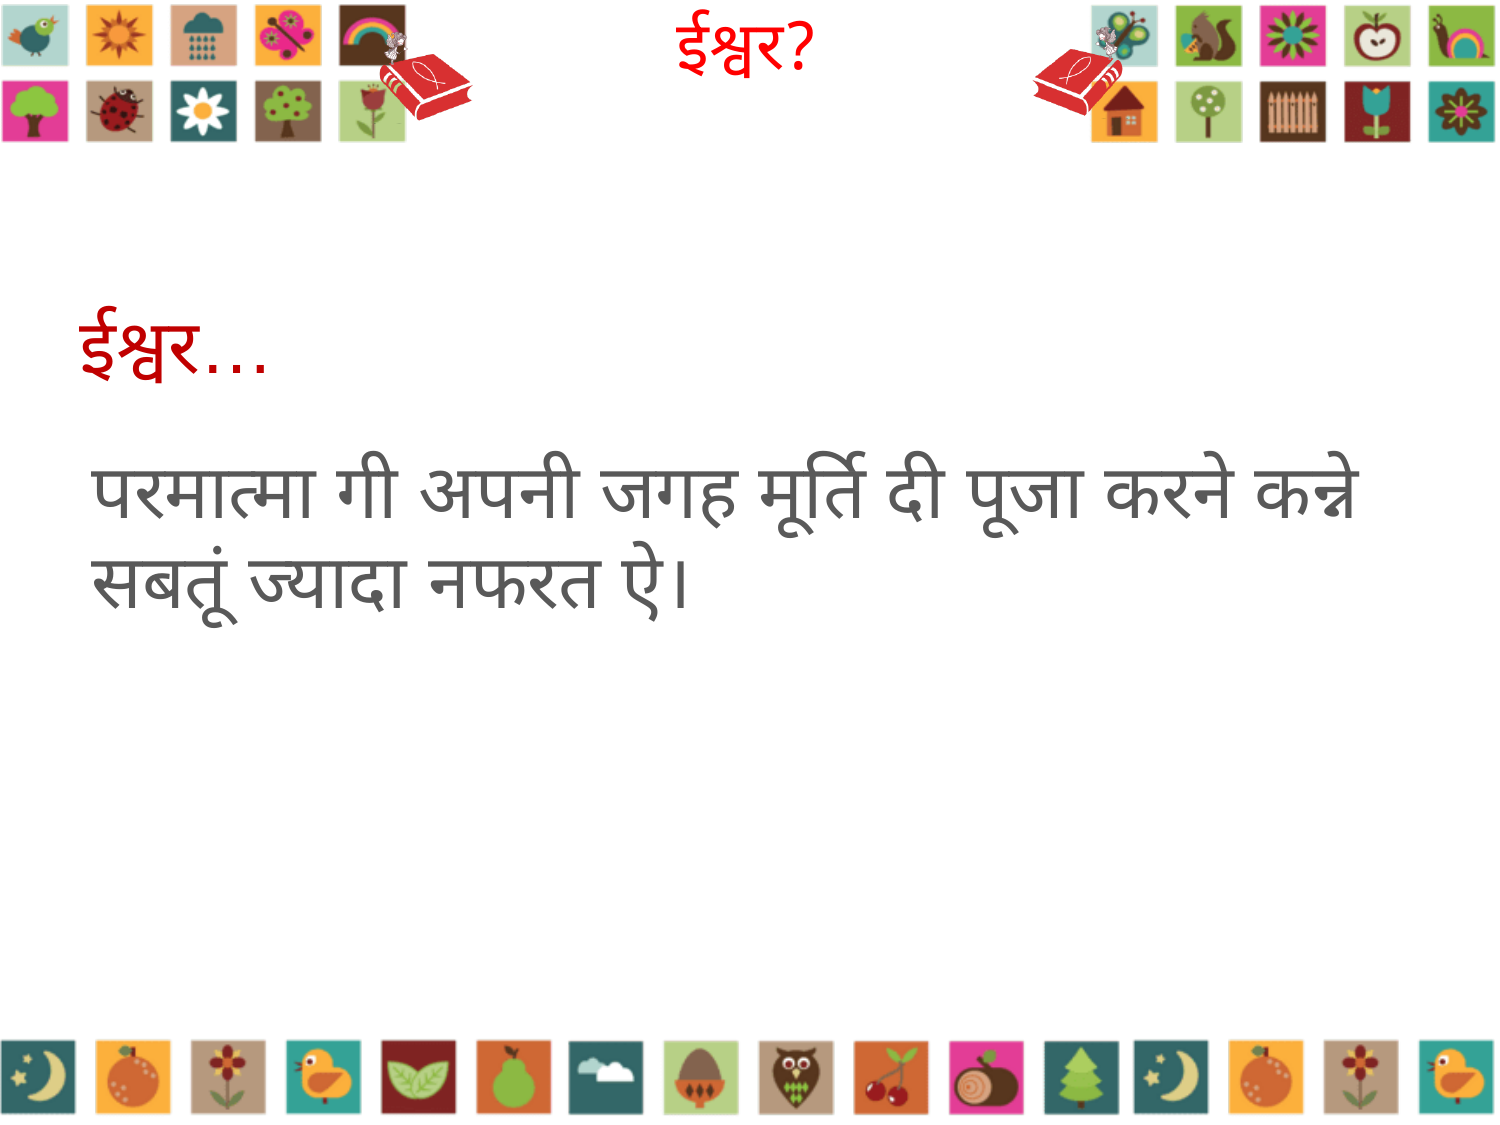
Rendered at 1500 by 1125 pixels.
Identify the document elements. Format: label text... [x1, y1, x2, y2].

picture [1000, 3, 1500, 150]
text_box ईश्वर? [414, 0, 1080, 91]
text_box ईश्वर… [64, 290, 1412, 396]
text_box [0, 1028, 1500, 1118]
picture [0, 3, 505, 150]
text_box परमात्मा गी अपनी जगह मूर्ति दी पूजा करने कन्ने सबतूं ज्यादा नफरत ऐ। [76, 436, 1424, 722]
